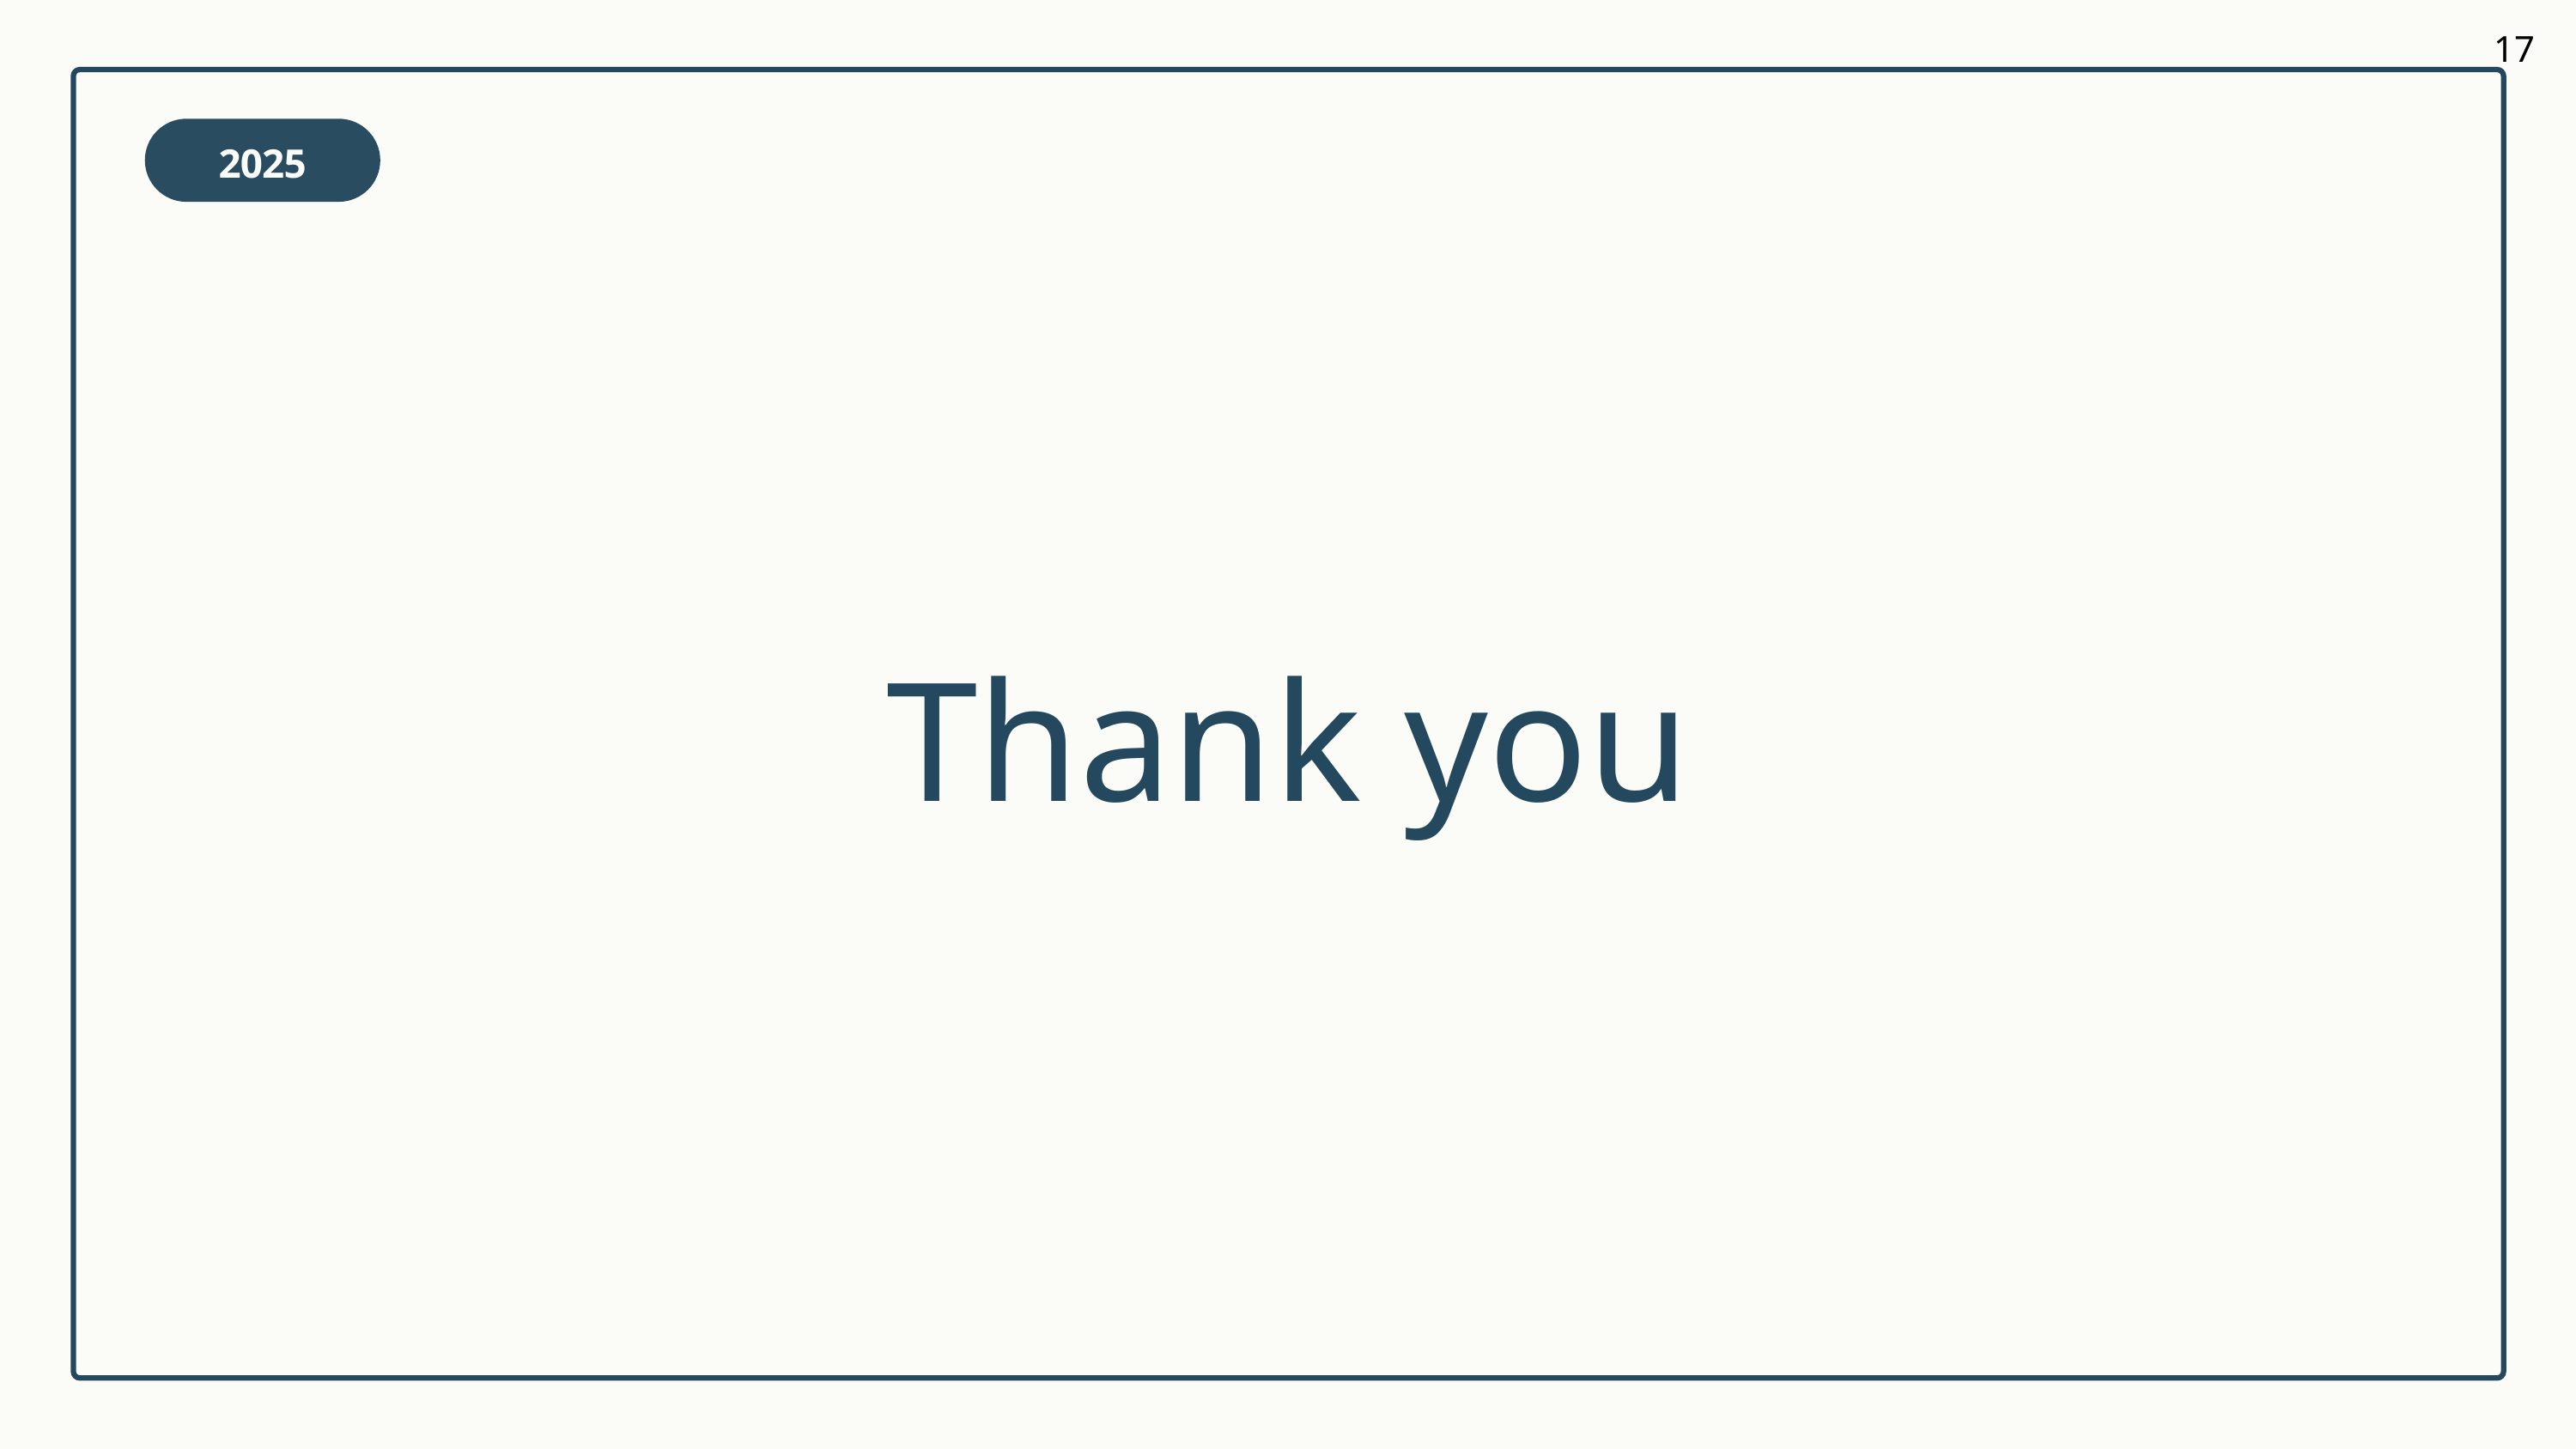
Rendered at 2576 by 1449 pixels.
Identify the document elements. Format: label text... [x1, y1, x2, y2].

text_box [144, 118, 381, 203]
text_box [73, 69, 2504, 1379]
text_box 17 [2494, 19, 2536, 70]
